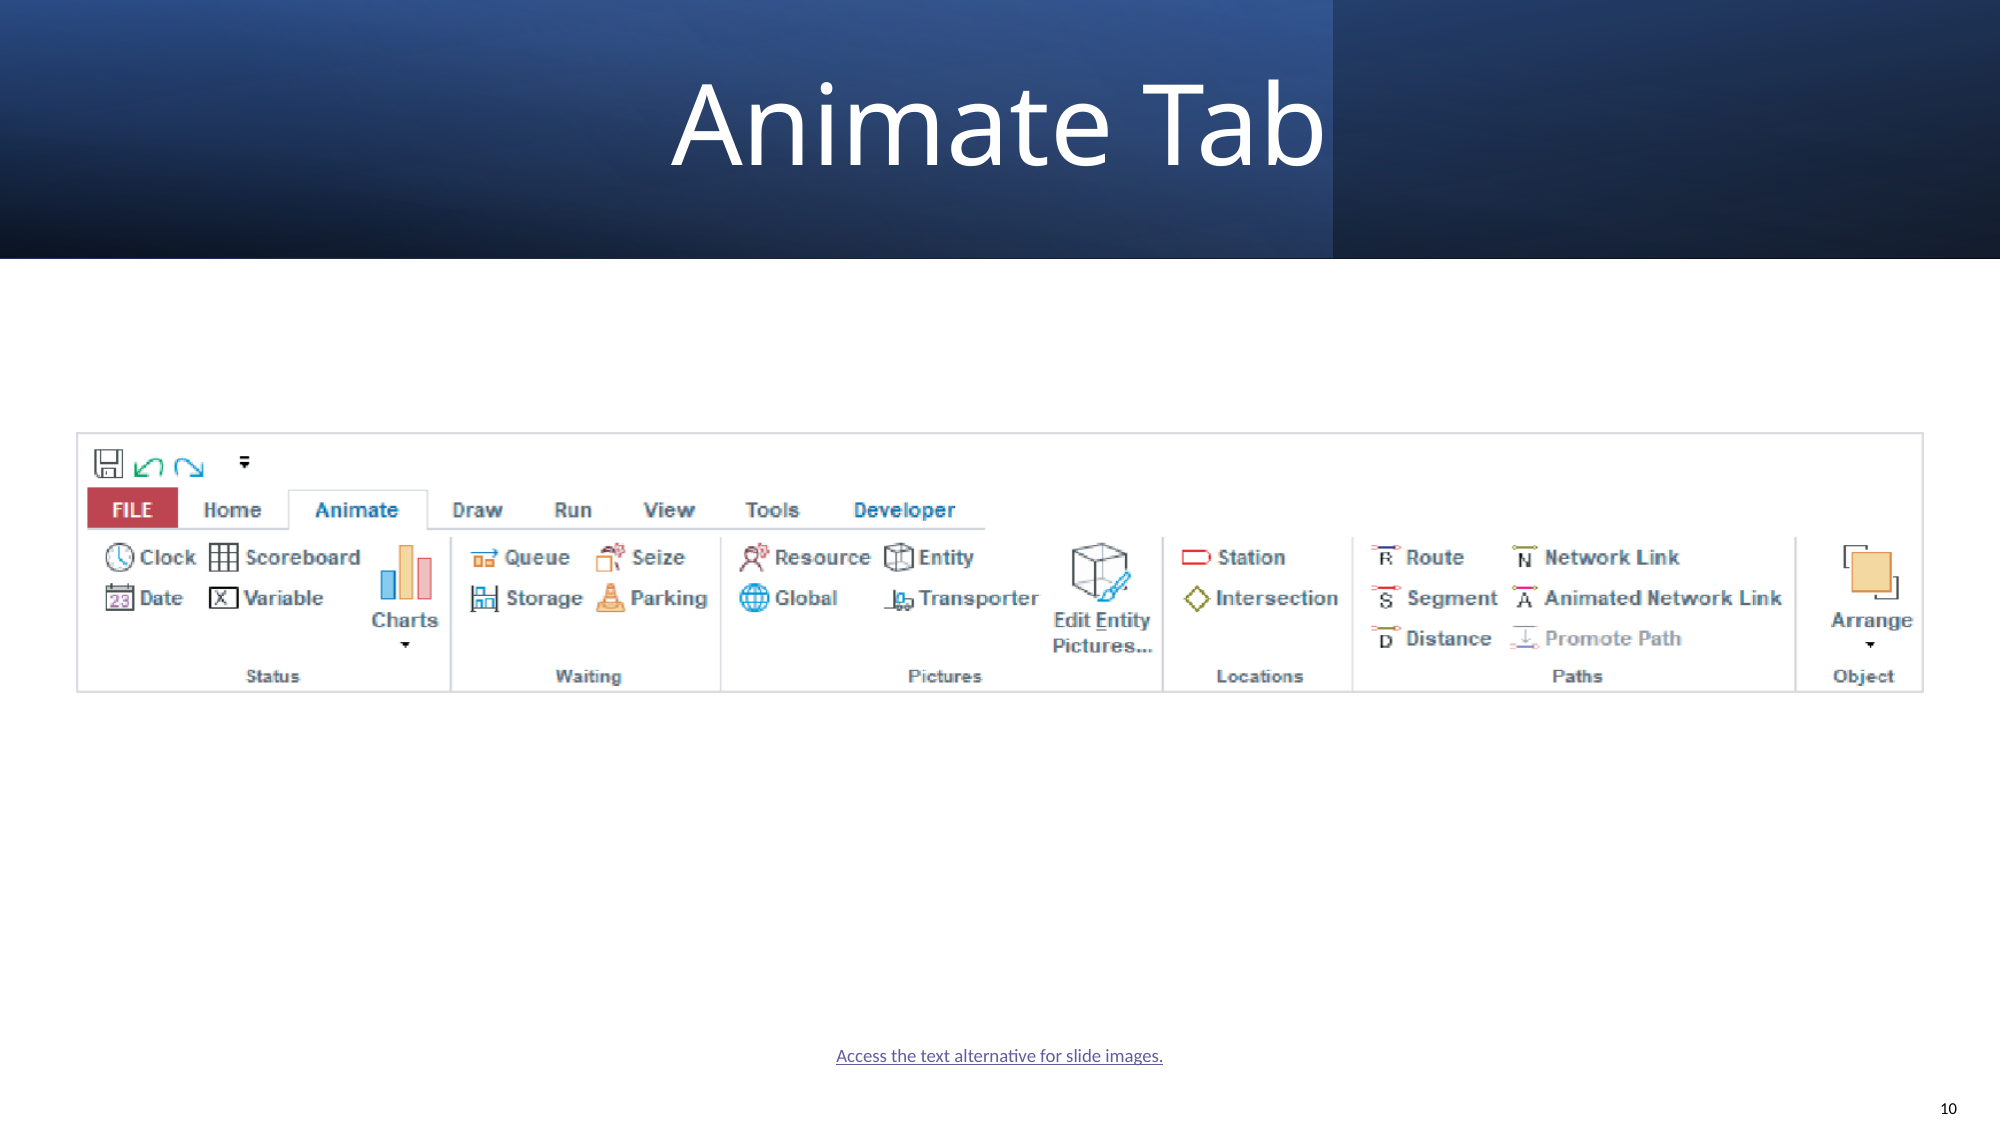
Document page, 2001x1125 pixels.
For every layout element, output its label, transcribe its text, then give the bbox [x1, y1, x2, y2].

list Access the text alternative for slide images. [737, 1039, 1263, 1071]
picture [76, 432, 1924, 693]
picture [0, 0, 2000, 259]
slide_number 10 [1886, 1094, 1965, 1122]
